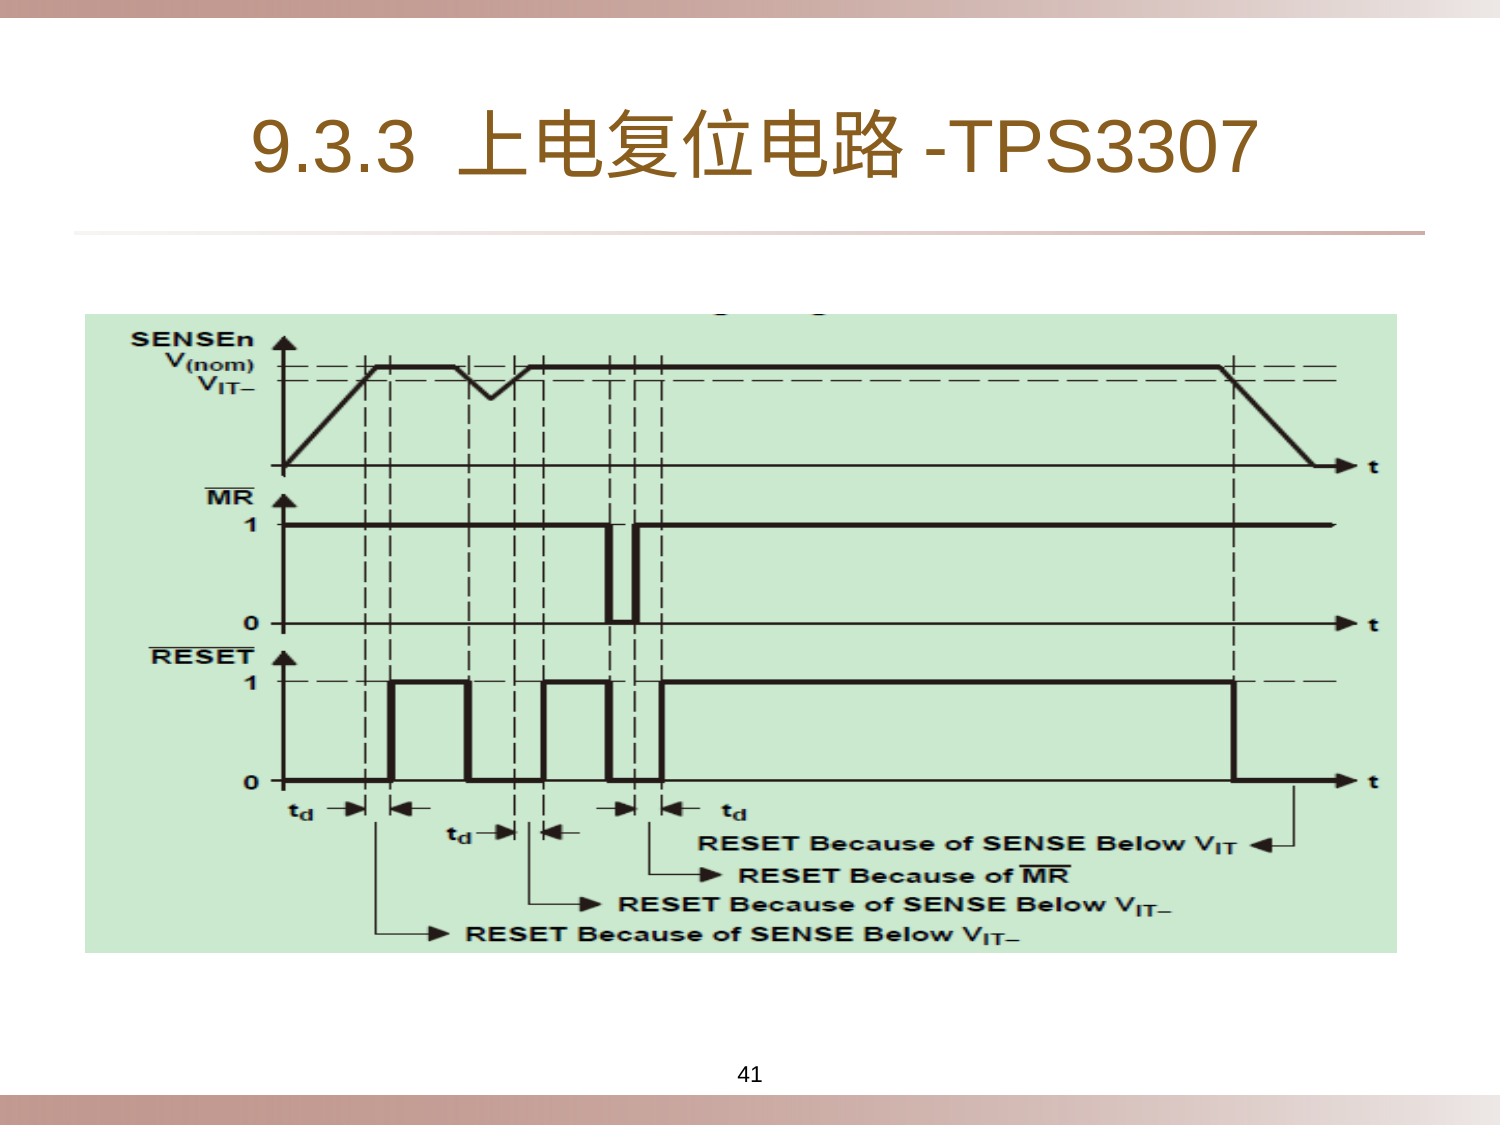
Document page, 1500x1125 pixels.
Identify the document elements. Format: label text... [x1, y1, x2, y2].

picture [85, 314, 1398, 953]
title 9.3.3 上电复位电路-TPS3307 [193, 90, 1318, 206]
slide_number 41 [675, 1050, 825, 1097]
